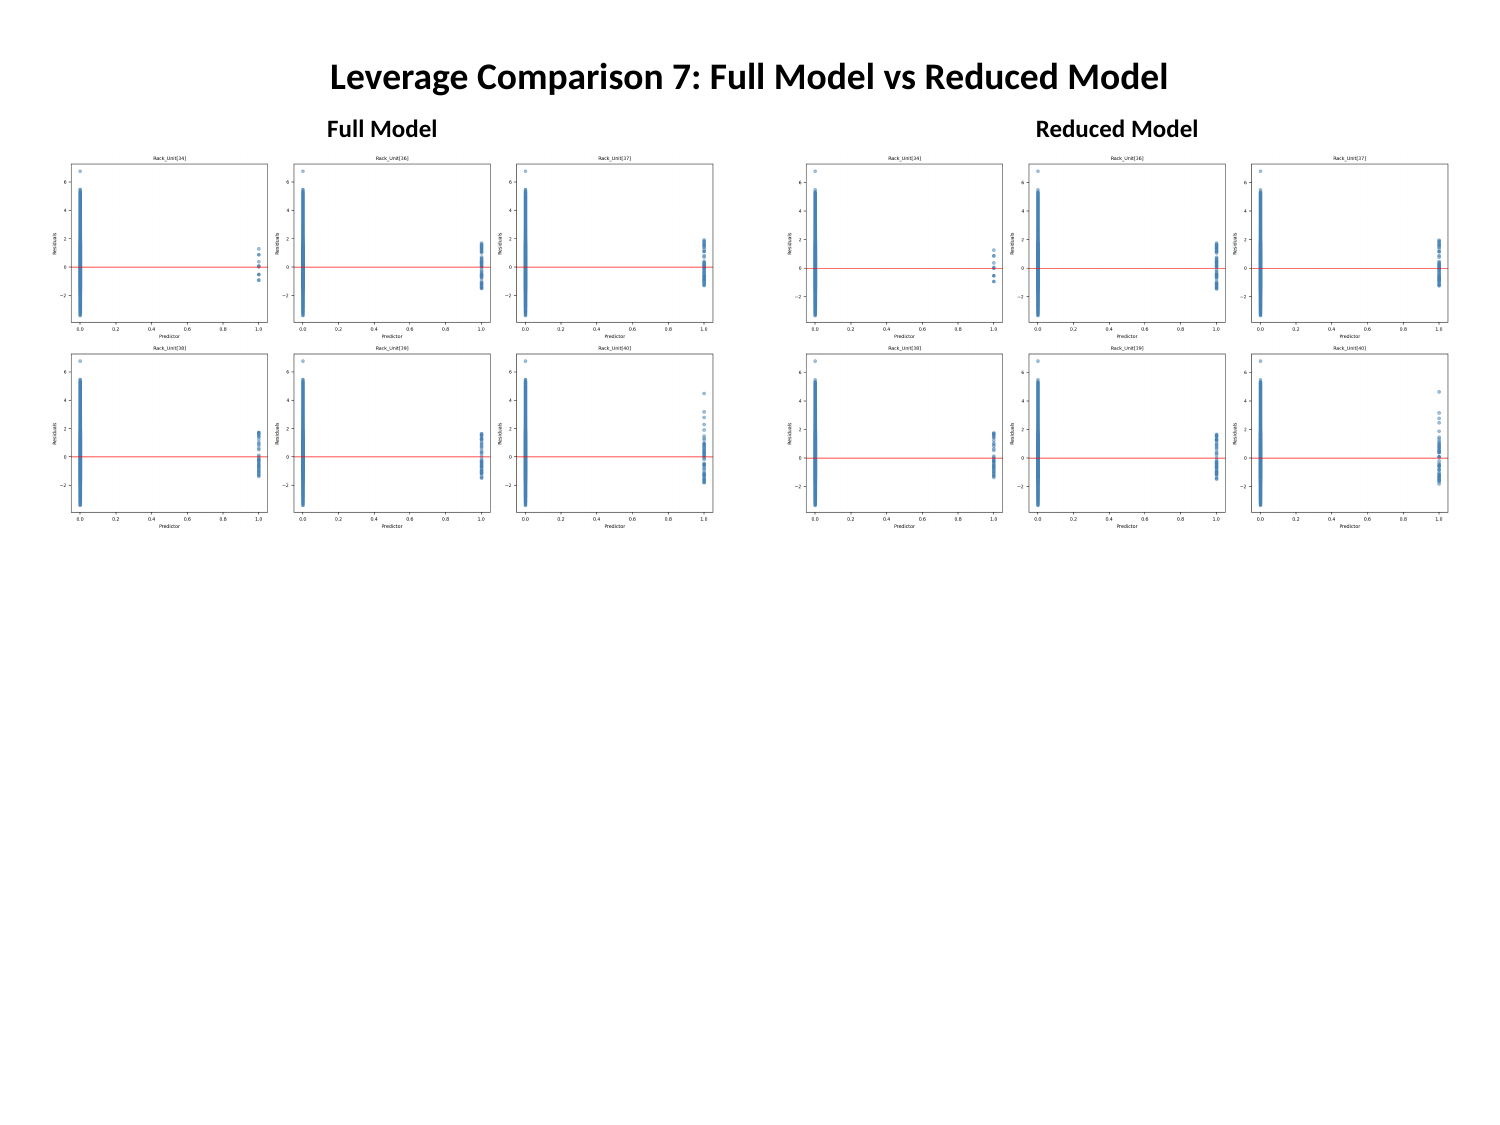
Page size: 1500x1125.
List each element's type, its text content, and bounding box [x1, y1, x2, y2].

text_box Reduced Model [1021, 104, 1214, 148]
picture [779, 149, 1456, 536]
picture [44, 149, 721, 536]
text_box Leverage Comparison 7: Full Model vs Reduced Model [315, 44, 1185, 105]
text_box Full Model [312, 104, 453, 148]
